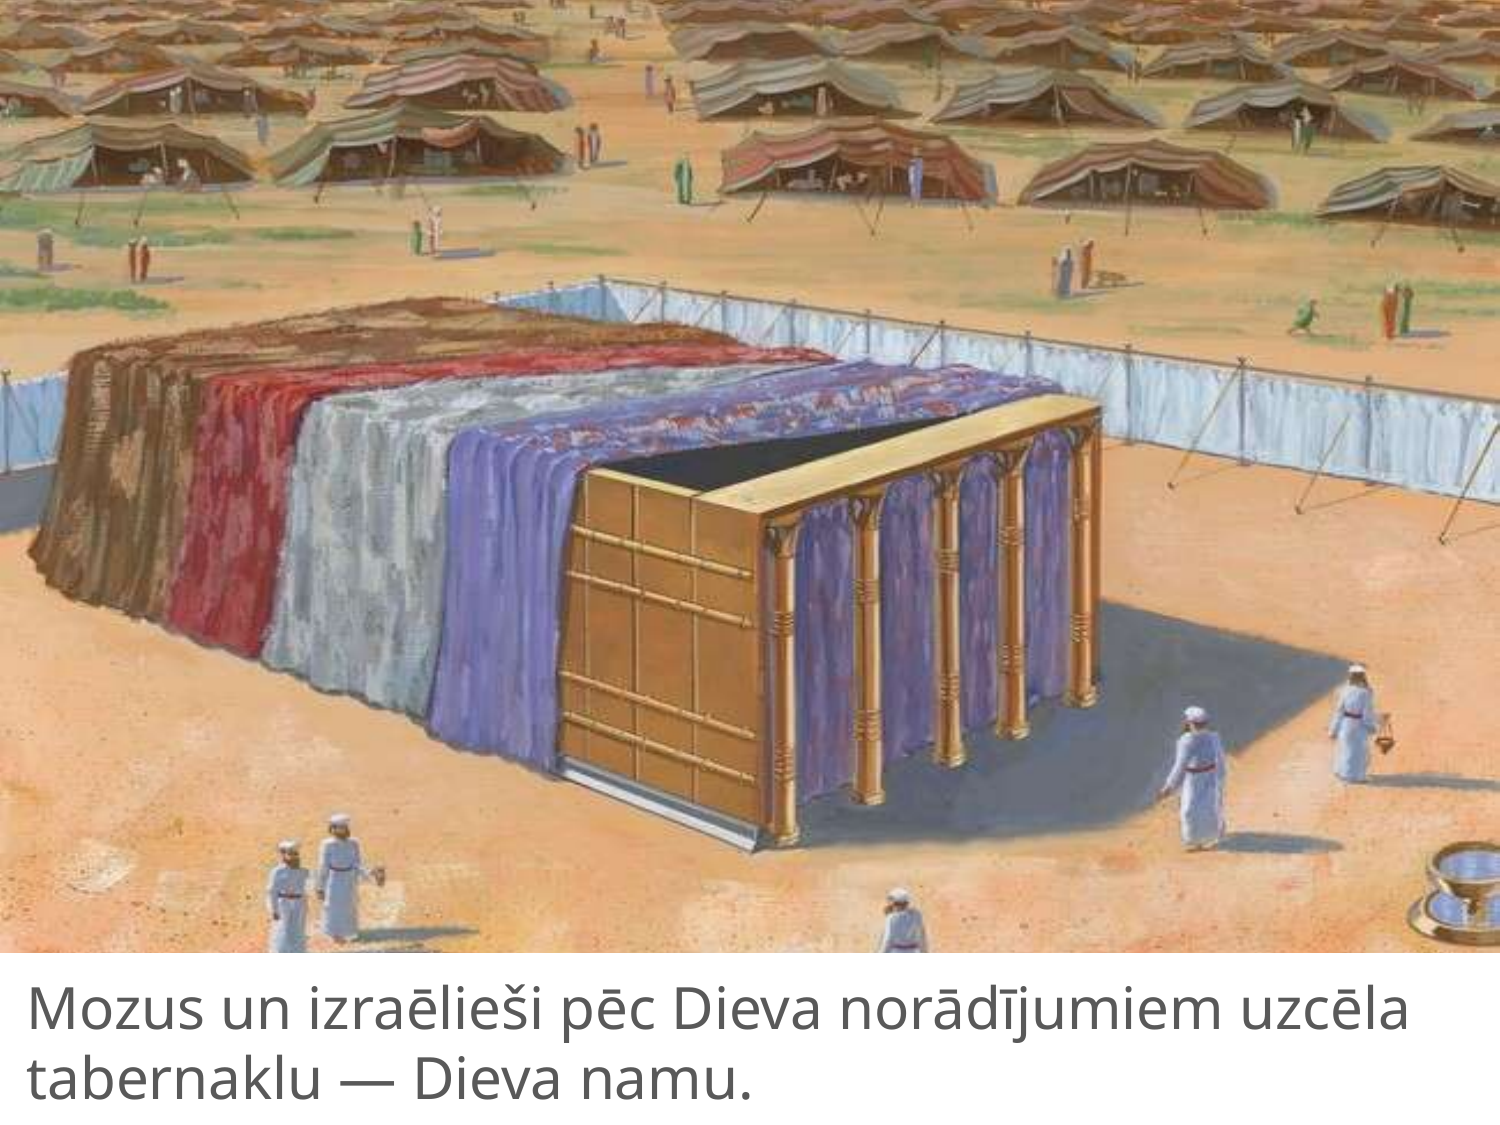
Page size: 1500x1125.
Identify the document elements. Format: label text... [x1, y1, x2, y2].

text_box Mozus un izraēlieši pēc Dieva norādījumiem uzcēla tabernaklu — Dieva namu. [11, 964, 1498, 1119]
picture [0, 0, 1500, 953]
